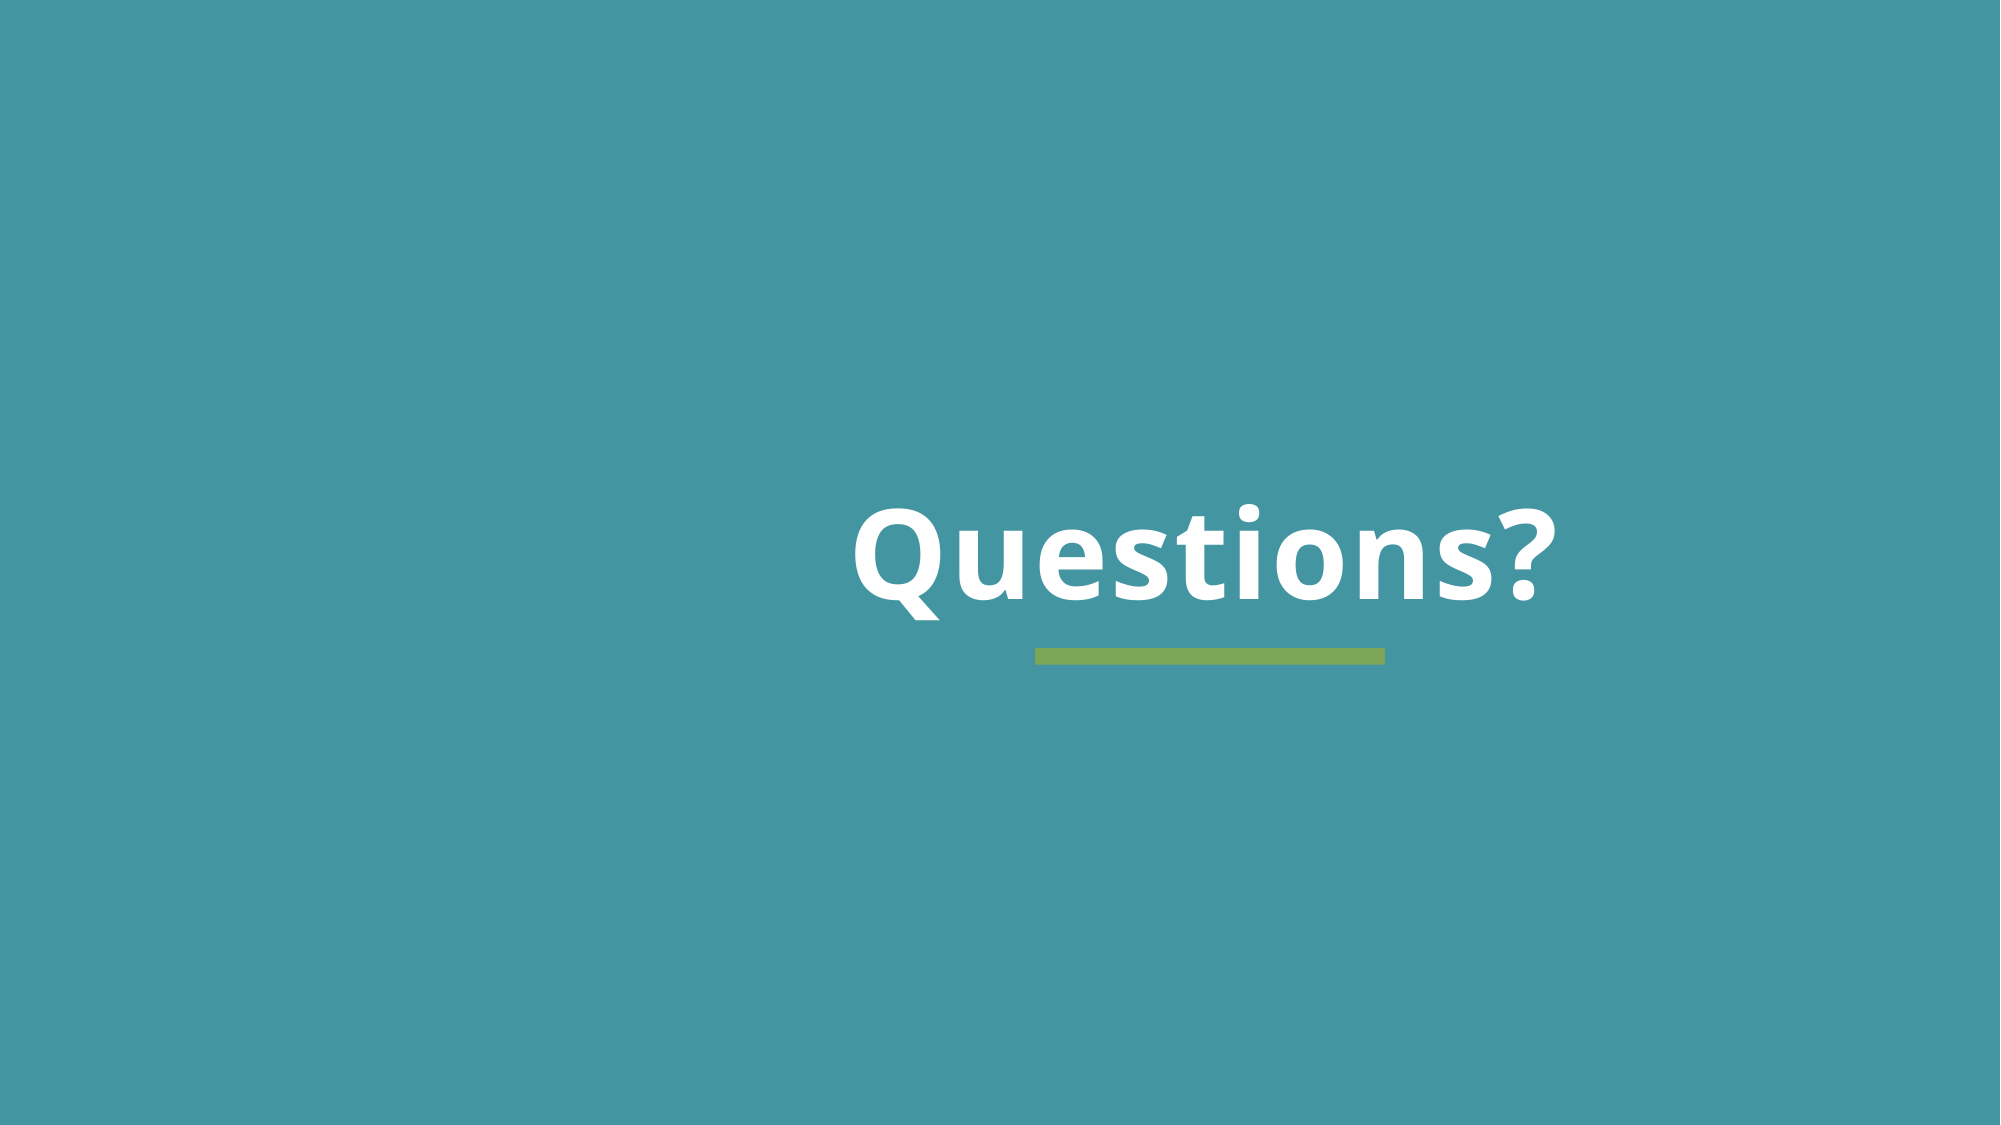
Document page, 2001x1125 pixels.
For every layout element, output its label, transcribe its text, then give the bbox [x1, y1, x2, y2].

title Questions? [848, 83, 1892, 624]
